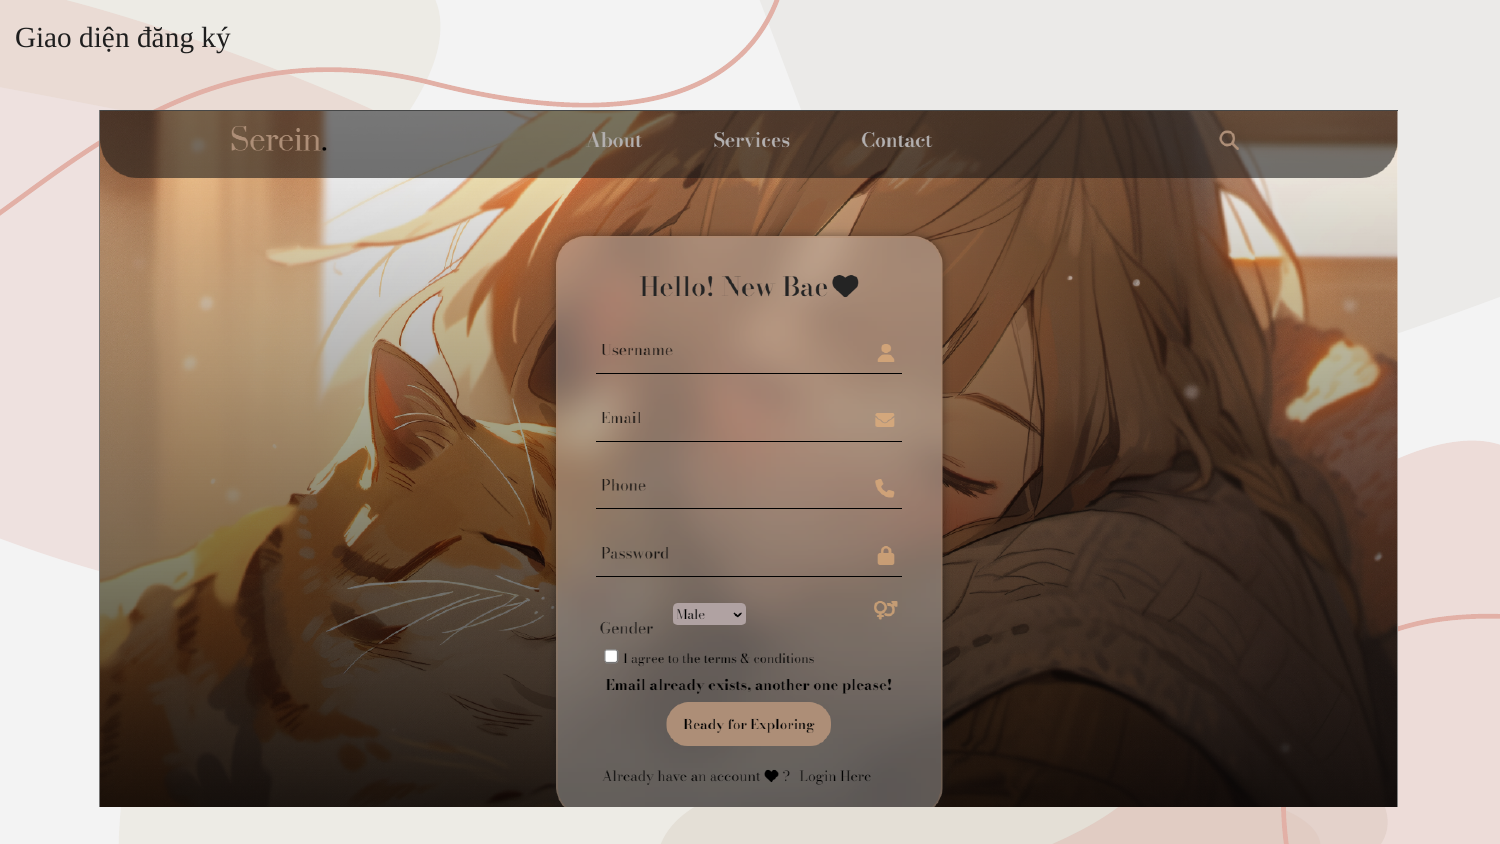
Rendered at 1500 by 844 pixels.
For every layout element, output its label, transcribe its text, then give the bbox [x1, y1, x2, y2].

picture [99, 110, 1399, 808]
title Giao diện đăng ký [0, 0, 550, 80]
